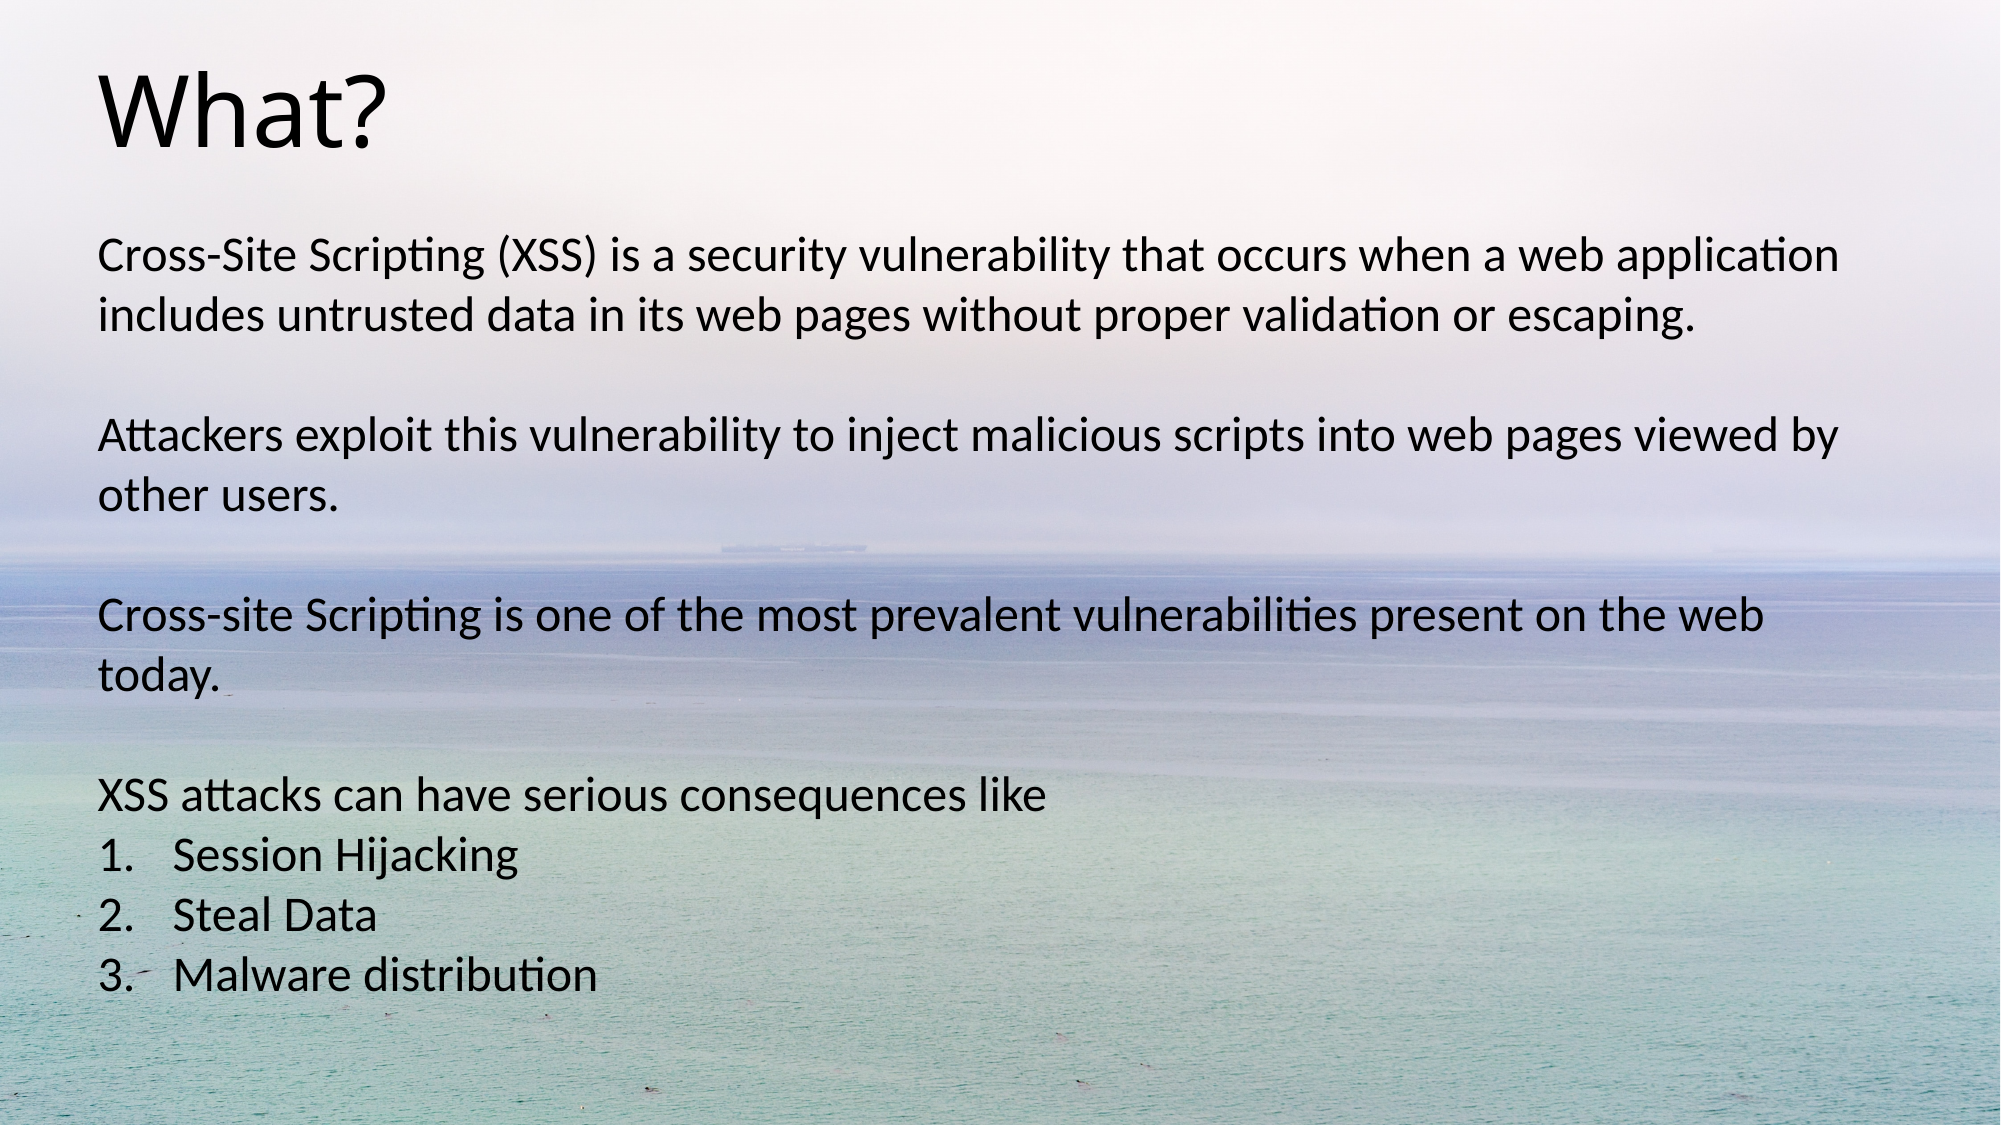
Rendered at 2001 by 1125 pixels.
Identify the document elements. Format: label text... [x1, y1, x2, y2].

text_box Cross-Site Scripting (XSS) is a security vulnerability that occurs when a web application includes untrusted data in its web pages without proper validation or escaping. Attackers exploit this vulnerability to inject malicious scripts into web pages viewed by other users. Cross-site Scripting is one of the most prevalent vulnerabilities present on the web today. XSS attacks can have serious consequences like Session Hijacking Steal Data Malware distribution [82, 214, 1901, 1010]
picture [0, 0, 2001, 1125]
text_box What? [82, 39, 980, 175]
